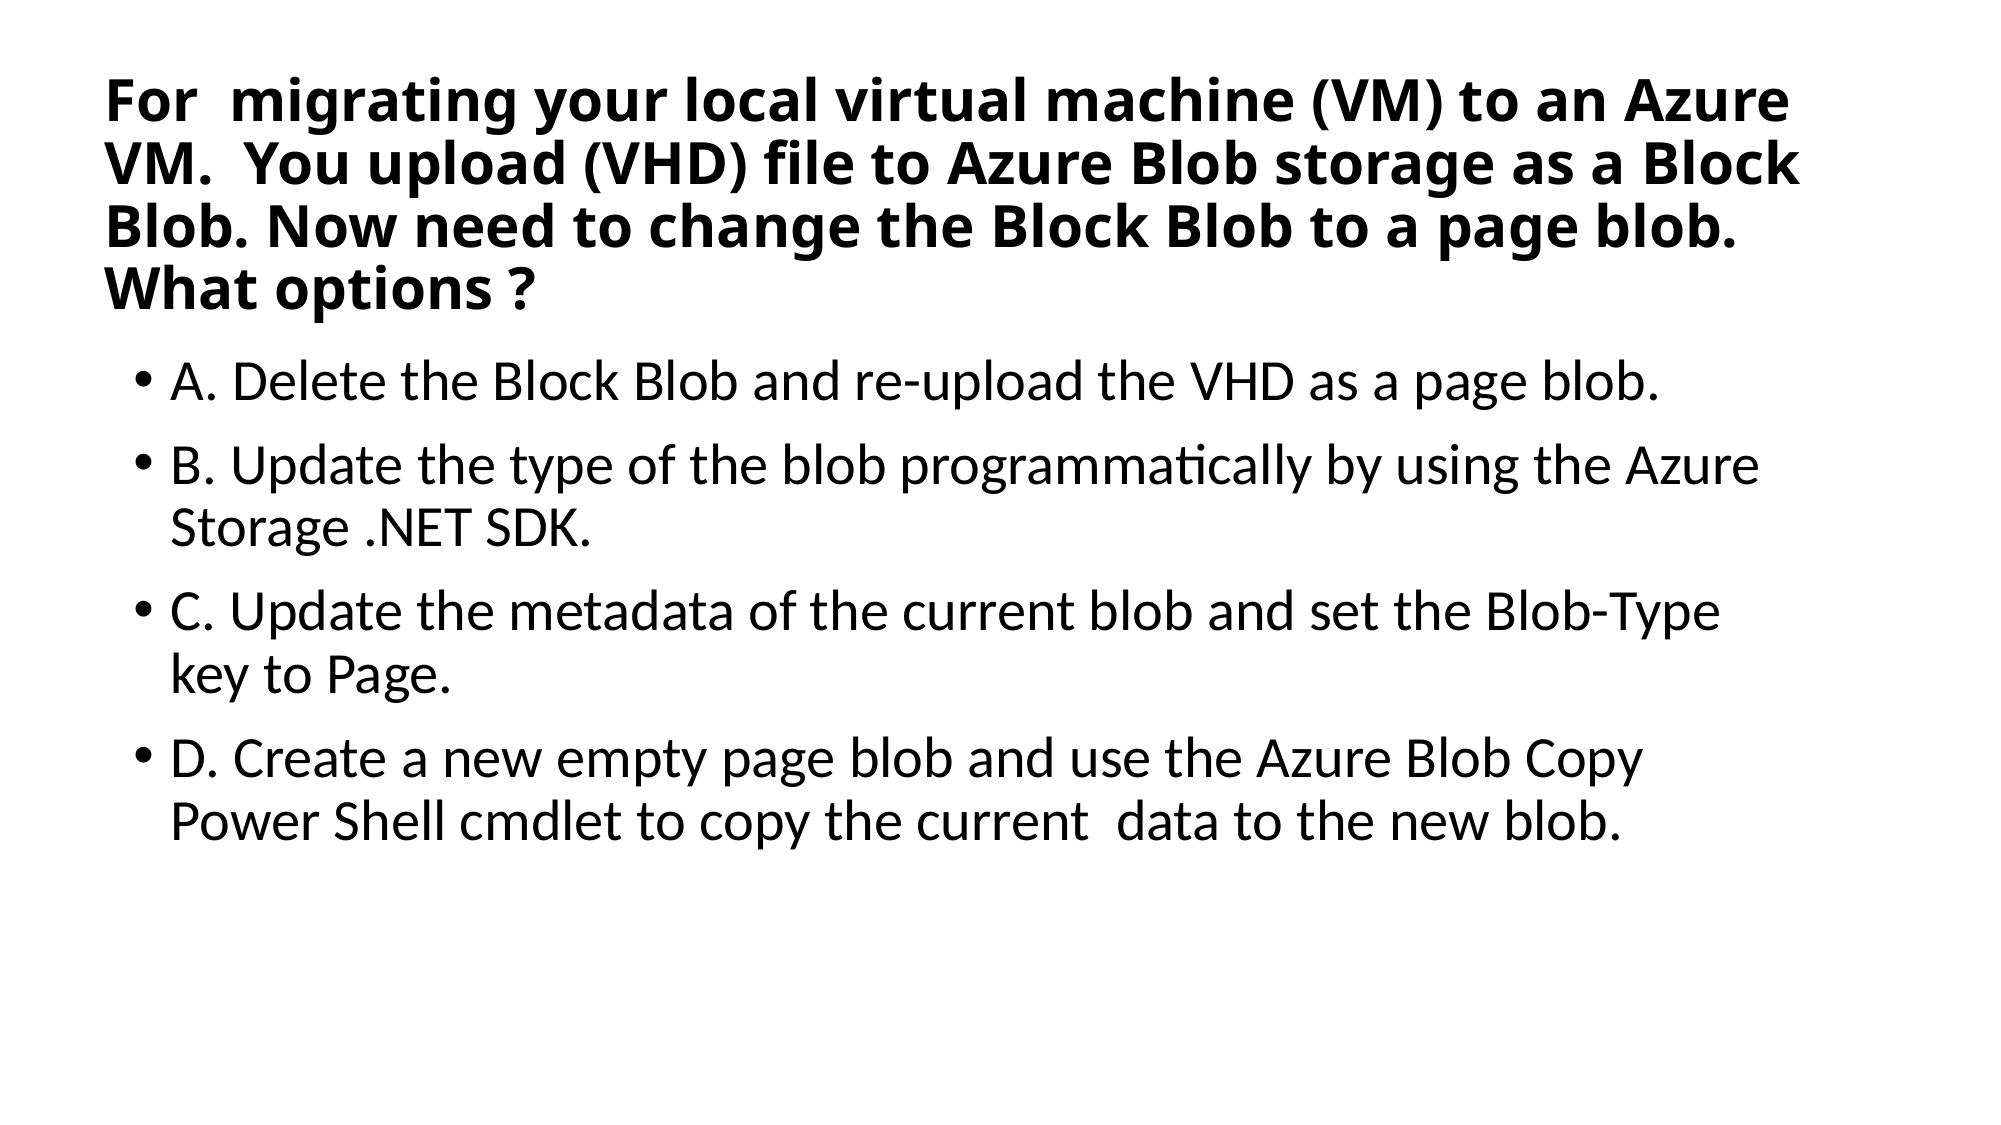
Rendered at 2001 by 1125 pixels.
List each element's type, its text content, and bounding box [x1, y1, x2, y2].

title For migrating your local virtual machine (VM) to an Azure VM. You upload (VHD) file to Azure Blob storage as a Block Blob. Now need to change the Block Blob to a page blob. What options ? [89, 44, 1863, 420]
list A. Delete the Block Blob and re-upload the VHD as a page blob. B. Update the type of the blob programmatically by using the Azure Storage .NET SDK. C. Update the metadata of the current blob and set the Blob-Type key to Page. D. Create a new empty page blob and use the Azure Blob Copy Power Shell cmdlet to copy the current data to the new blob. [118, 342, 1805, 887]
